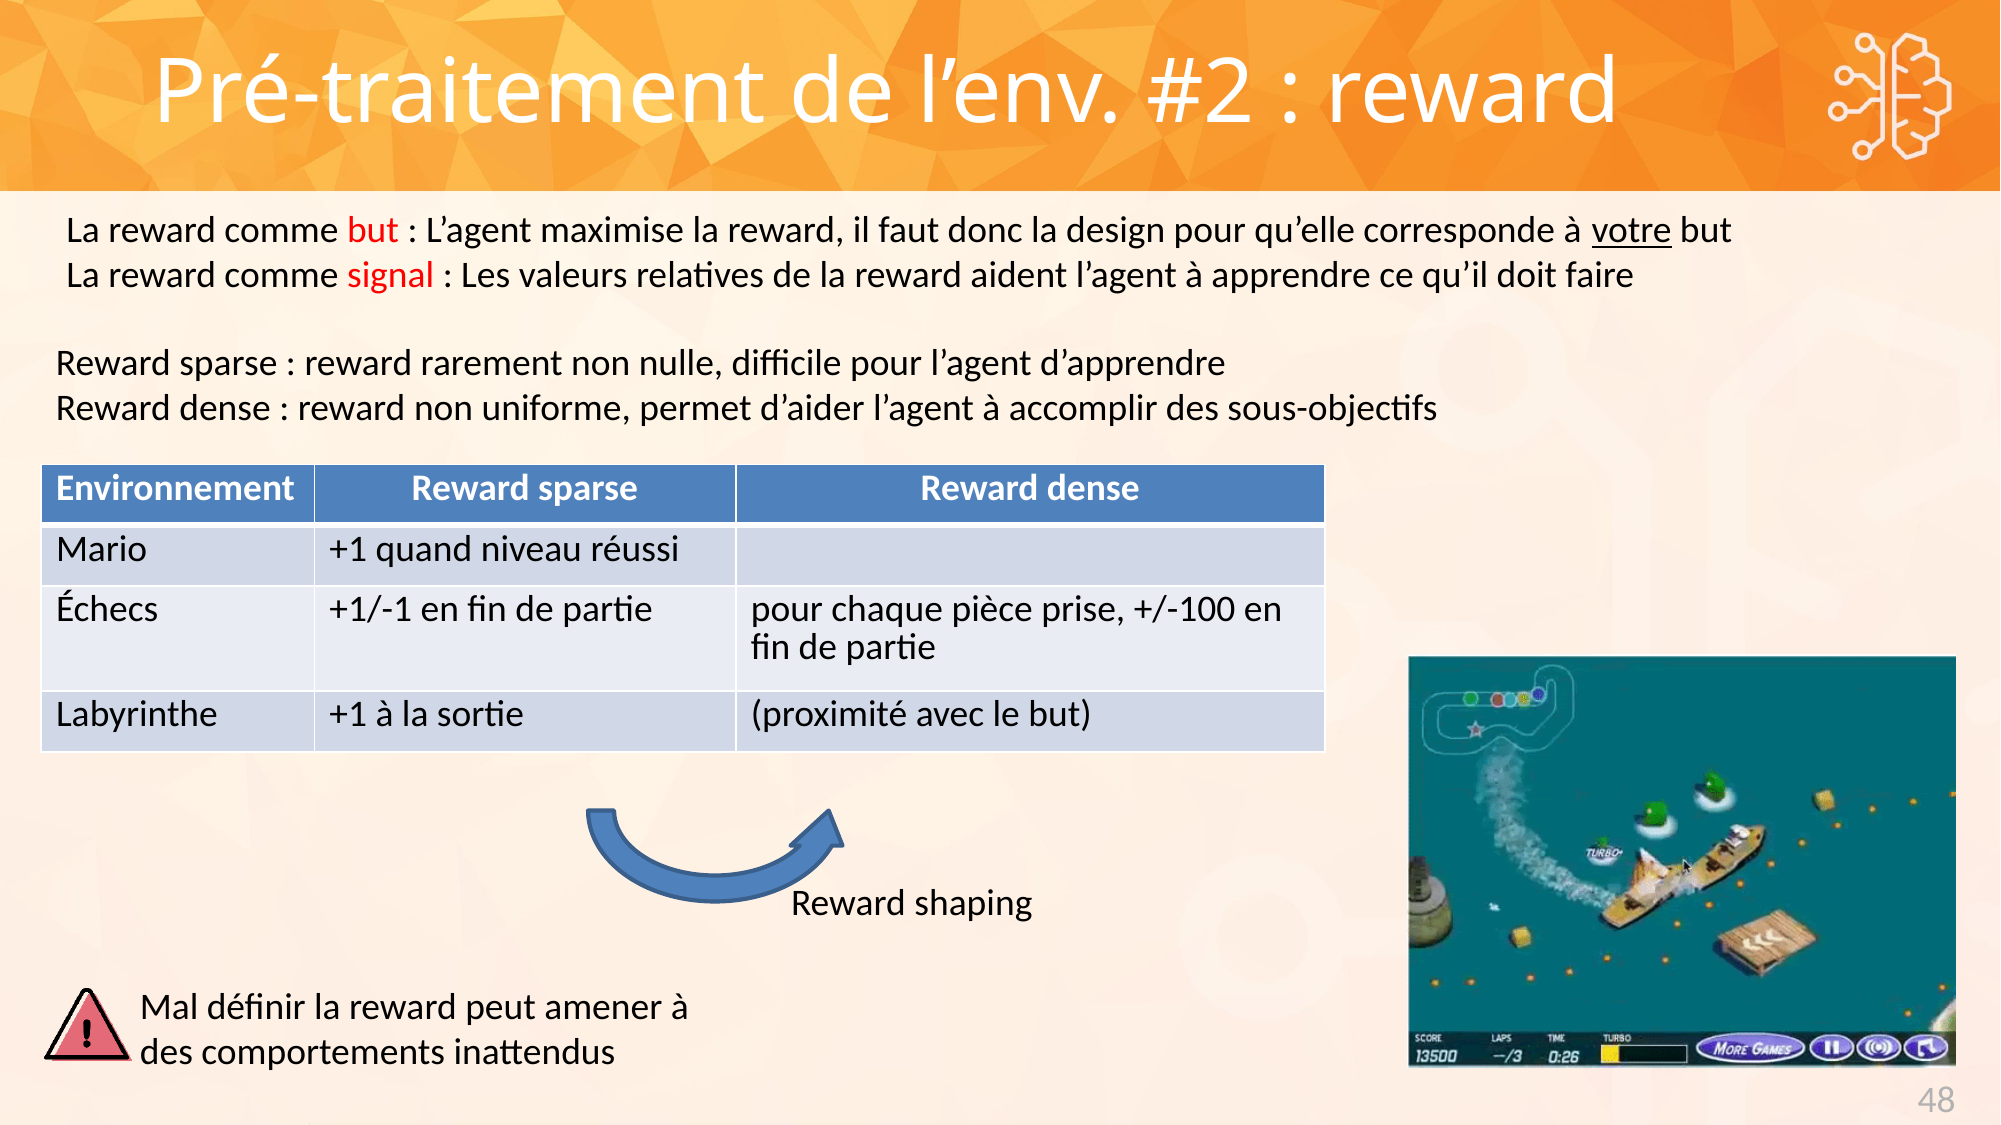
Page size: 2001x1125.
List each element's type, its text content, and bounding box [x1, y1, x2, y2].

text_box Reward shaping [776, 870, 1048, 931]
slide_number 48 [1495, 1076, 1956, 1125]
text_box [585, 808, 845, 904]
text_box Mal définir la reward peut amener à des comportements inattendus [124, 974, 733, 1080]
text_box Pré-traitement de l’env. #2 : reward [150, 30, 1875, 141]
picture [0, 0, 2000, 1125]
text_box Reward sparse : reward rarement non nulle, difficile pour l’agent d’apprendre Reward dense : reward non uniforme, permet d’aider l’agent à accomplir des sous-objectifs [40, 330, 1750, 436]
text_box La reward comme but : L’agent maximise la reward, il faut donc la design pour qu’elle corresponde à votre but La reward comme signal : Les valeurs relatives de la reward aident l’agent à apprendre ce qu’il doit faire [51, 198, 1748, 330]
